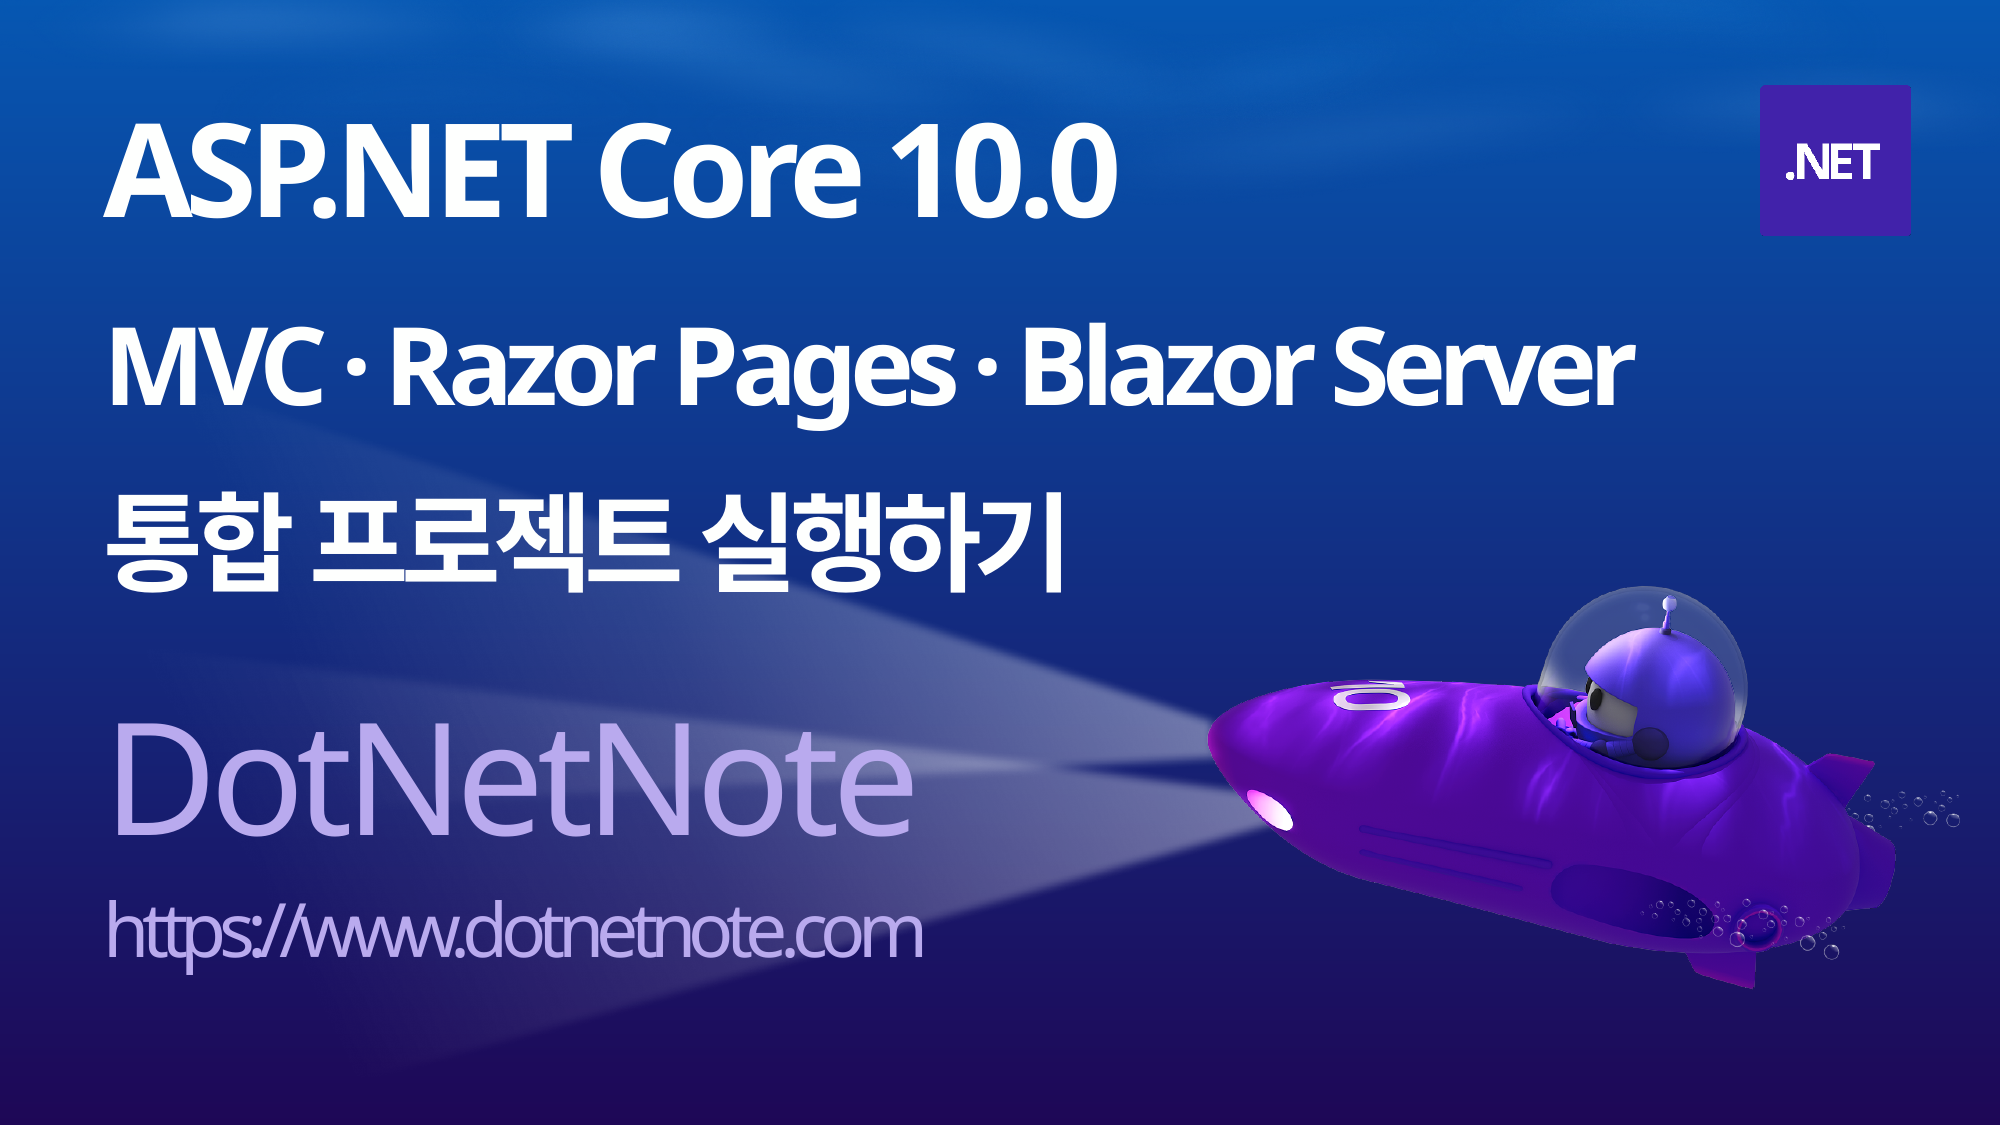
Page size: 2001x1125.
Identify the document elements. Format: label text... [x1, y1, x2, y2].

picture [0, 0, 2000, 218]
list ASP.NET Core 10.0 MVC · Razor Pages · Blazor Server 통합 프로젝트 실행하기 [89, 85, 1946, 563]
picture [0, 314, 1974, 1099]
list DotNetNote https://www.dotnetnote.com [89, 672, 1147, 823]
